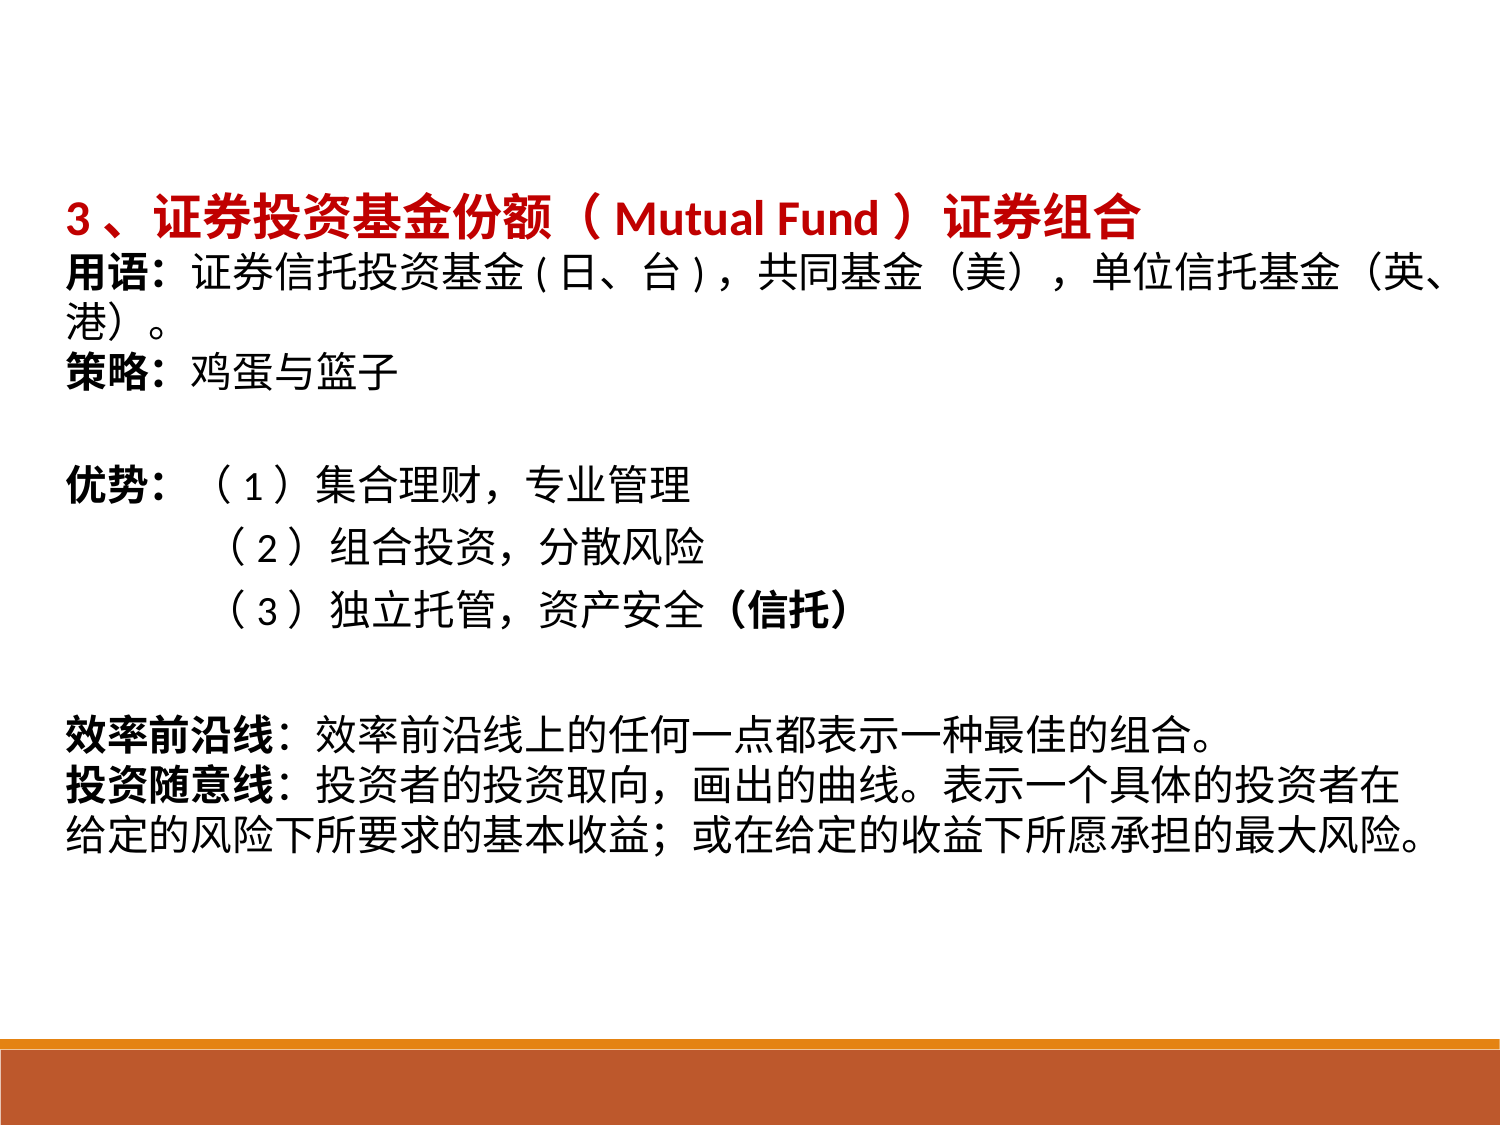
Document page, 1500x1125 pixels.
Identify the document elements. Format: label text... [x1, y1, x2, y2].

text_box 3、证券投资基金份额（Mutual Fund）证券组合 用语：证券信托投资基金(日、台)，共同基金（美），单位信托基金（英、港）。 策略：鸡蛋与篮子 优势：（1）集合理财，专业管理 （2）组合投资，分散风险 （3）独立托管，资产安全（信托） 效率前沿线：效率前沿线上的任何一点都表示一种最佳的组合。 投资随意线：投资者的投资取向，画出的曲线。表示一个具体的投资者在给定的风险下所要求的基本收益；或在给定的收益下所愿承担的最大风险。 [50, 178, 1457, 866]
